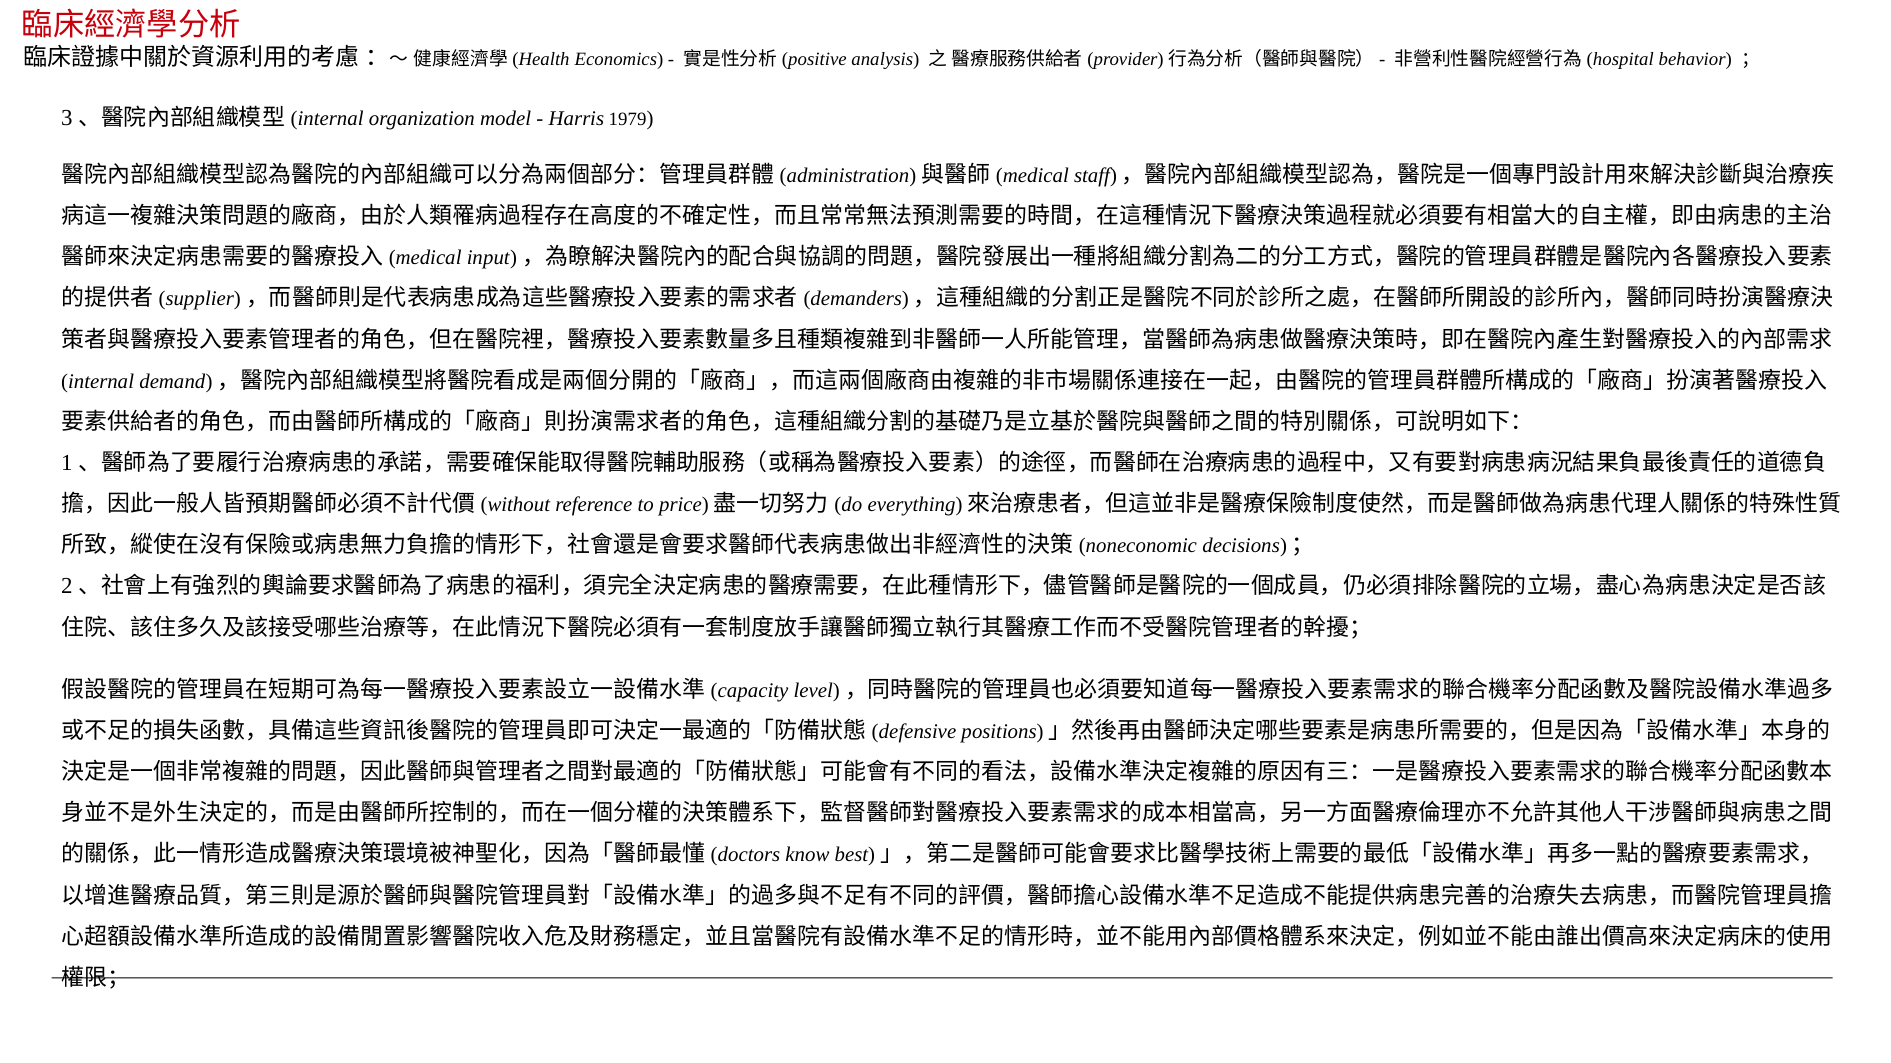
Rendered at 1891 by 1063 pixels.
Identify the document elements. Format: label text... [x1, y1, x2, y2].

text_box 臨床證據中關於資源利用的考慮 ：～ 健康經濟學(Health Economics) - 實是性分析(positive analysis) 之 醫療服務供給者(provider)行為分析（醫師與醫院）- 非營利性醫院經營行為(hospital behavior) ； [8, 31, 1874, 79]
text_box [46, 81, 1861, 961]
text_box 臨床經濟學分析 [6, 4, 1406, 41]
